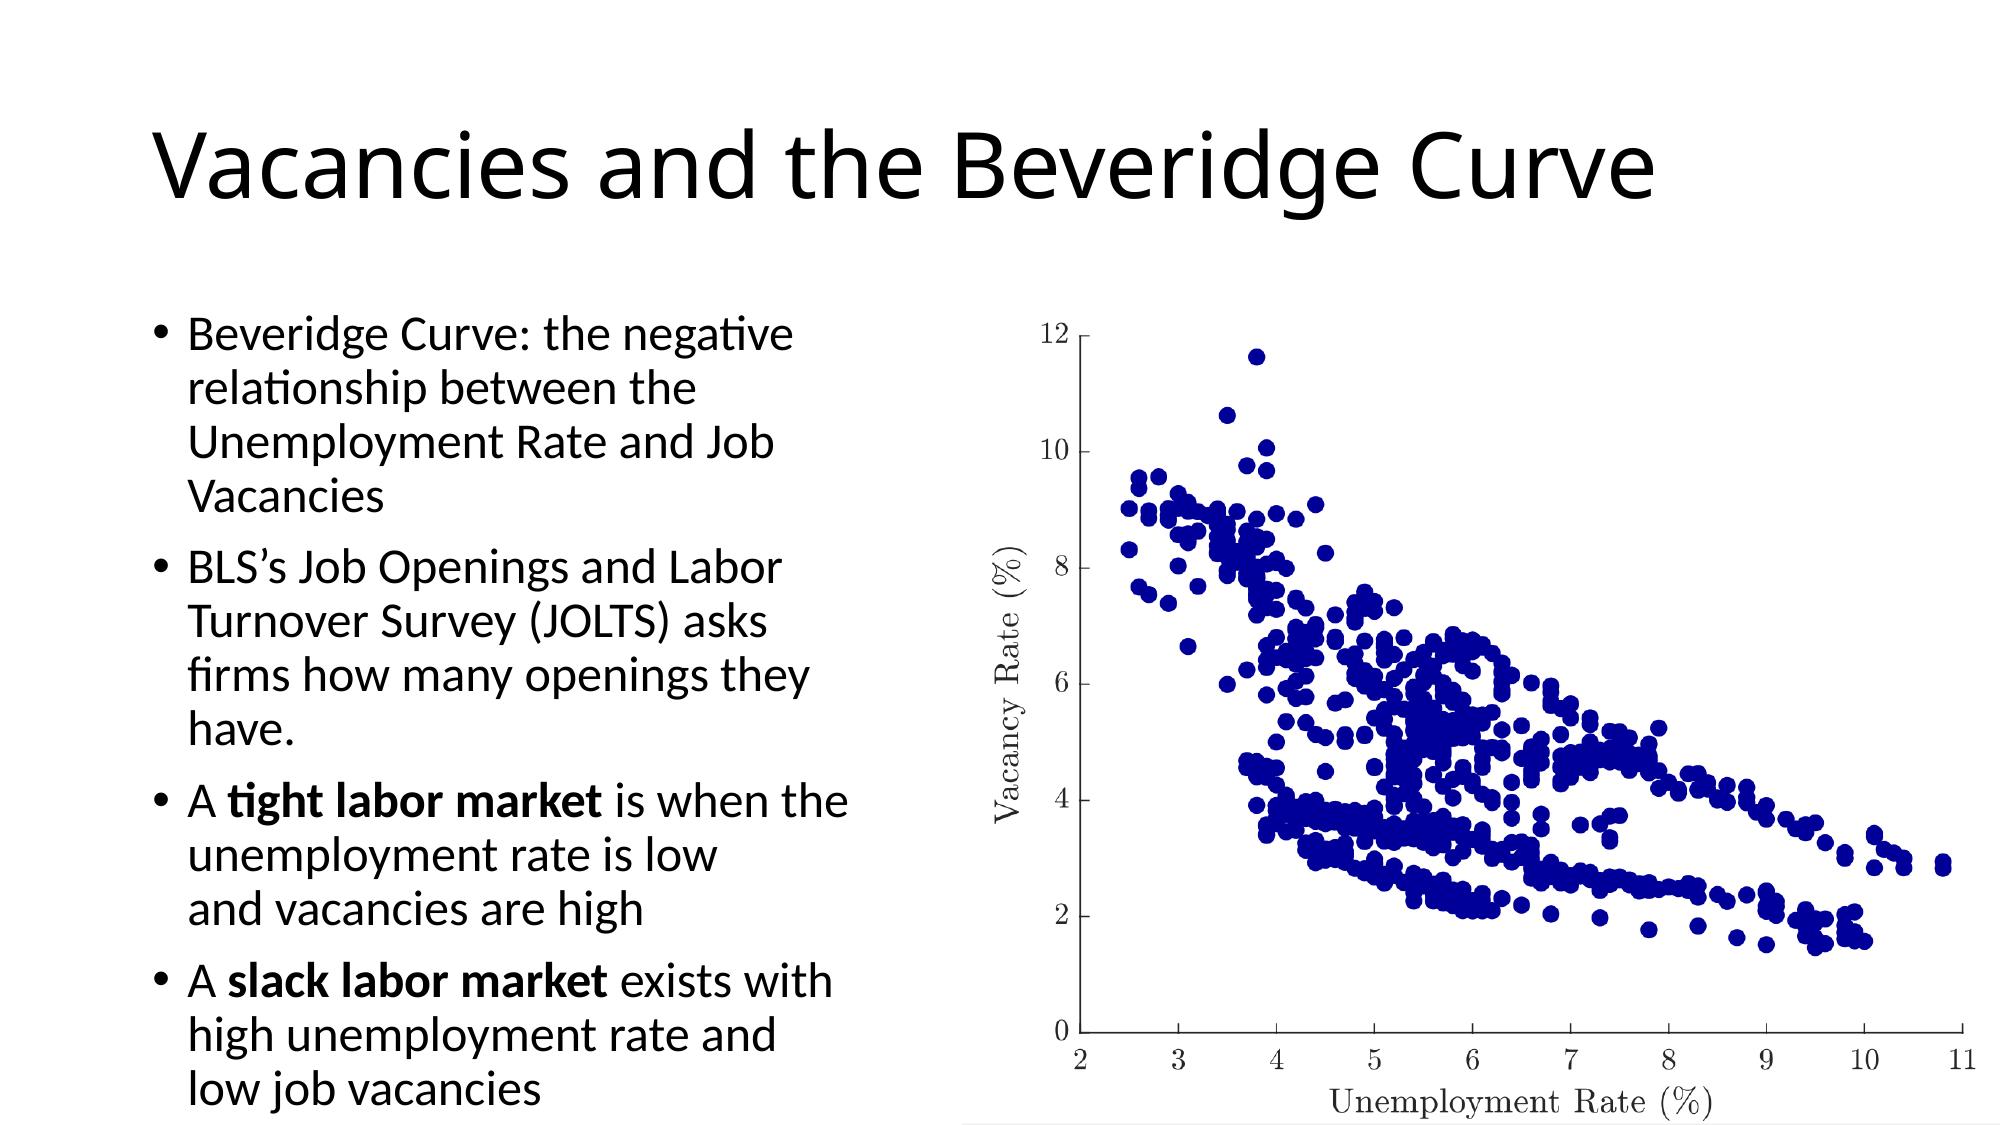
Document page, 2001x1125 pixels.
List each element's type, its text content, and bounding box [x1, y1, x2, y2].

list Beveridge Curve: the negative relationship between the Unemployment Rate and Job Vacancies BLS’s Job Openings and Labor Turnover Survey (JOLTS) asks firms how many openings they have. A tight labor market is when the unemployment rate is low and vacancies are high A slack labor market exists with high unemployment rate and low job vacancies [137, 299, 962, 1125]
title Vacancies and the Beveridge Curve [137, 59, 1863, 278]
picture [962, 277, 2000, 1125]
